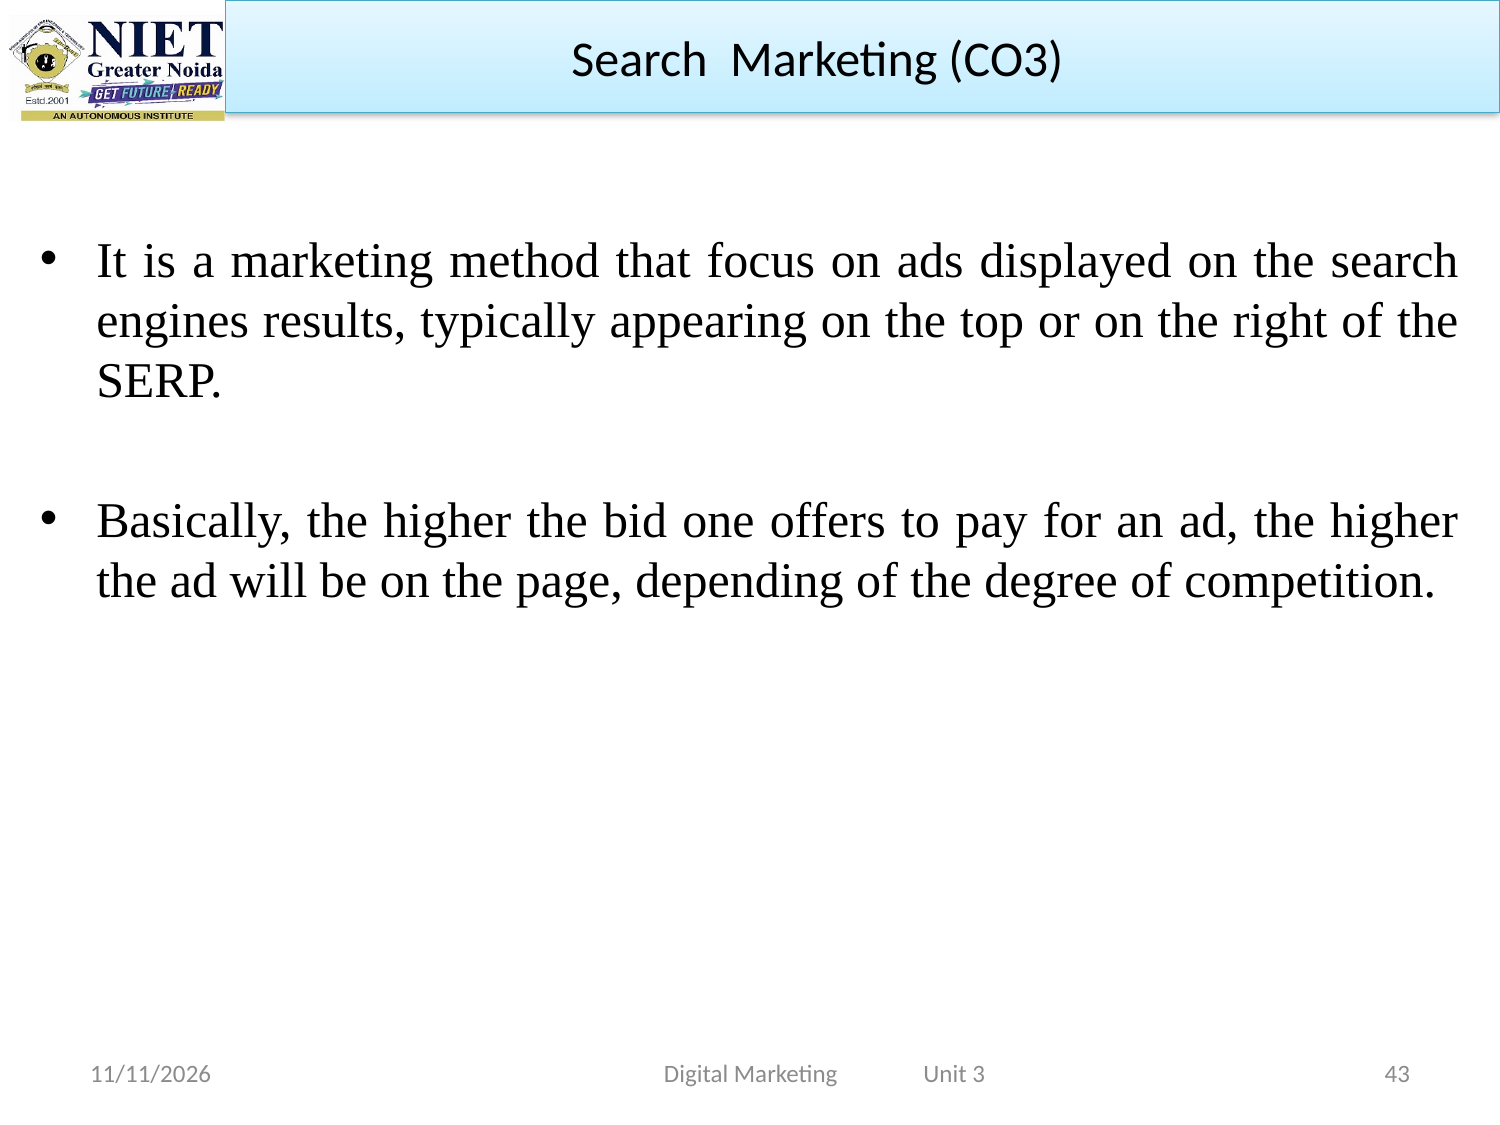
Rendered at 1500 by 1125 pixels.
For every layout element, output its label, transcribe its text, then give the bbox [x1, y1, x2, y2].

list It is a marketing method that focus on ads displayed on the search engines results, typically appearing on the top or on the right of the SERP. Basically, the higher the bid one offers to pay for an ad, the higher the ad will be on the page, depending of the degree of competition. [24, 149, 1475, 1013]
text_box Search Marketing (CO3) [226, 0, 1500, 113]
slide_number 28-May-24 [75, 1042, 412, 1103]
slide_number 43 [1074, 1042, 1425, 1103]
picture [9, 0, 226, 151]
footer Digital Marketing Unit 3 [412, 1042, 1074, 1103]
